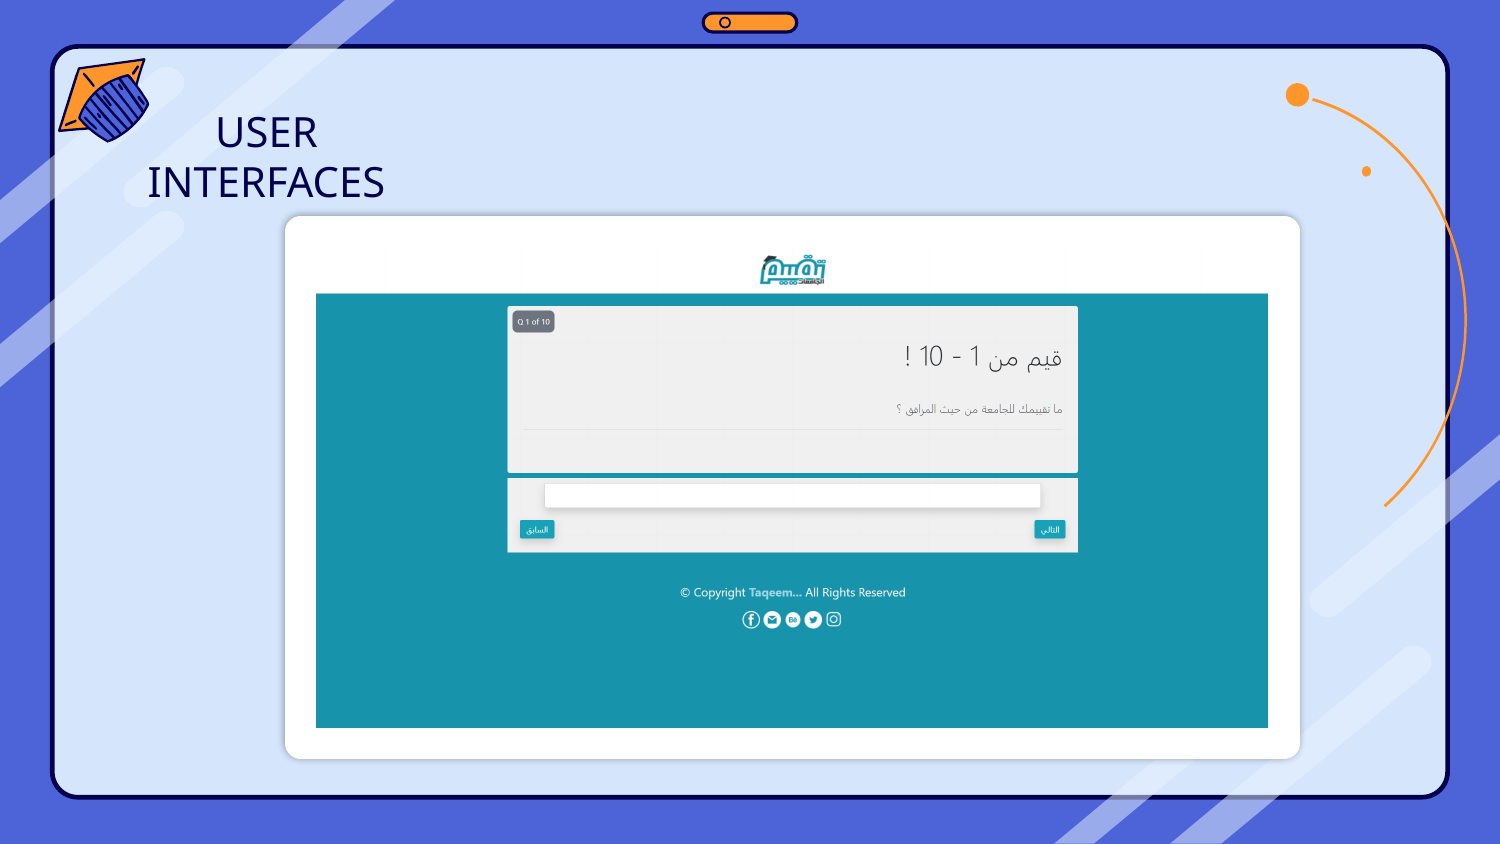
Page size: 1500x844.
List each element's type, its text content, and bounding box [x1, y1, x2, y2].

picture [316, 246, 1269, 728]
title USER INTERFACES [70, 66, 463, 246]
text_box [53, 63, 153, 144]
